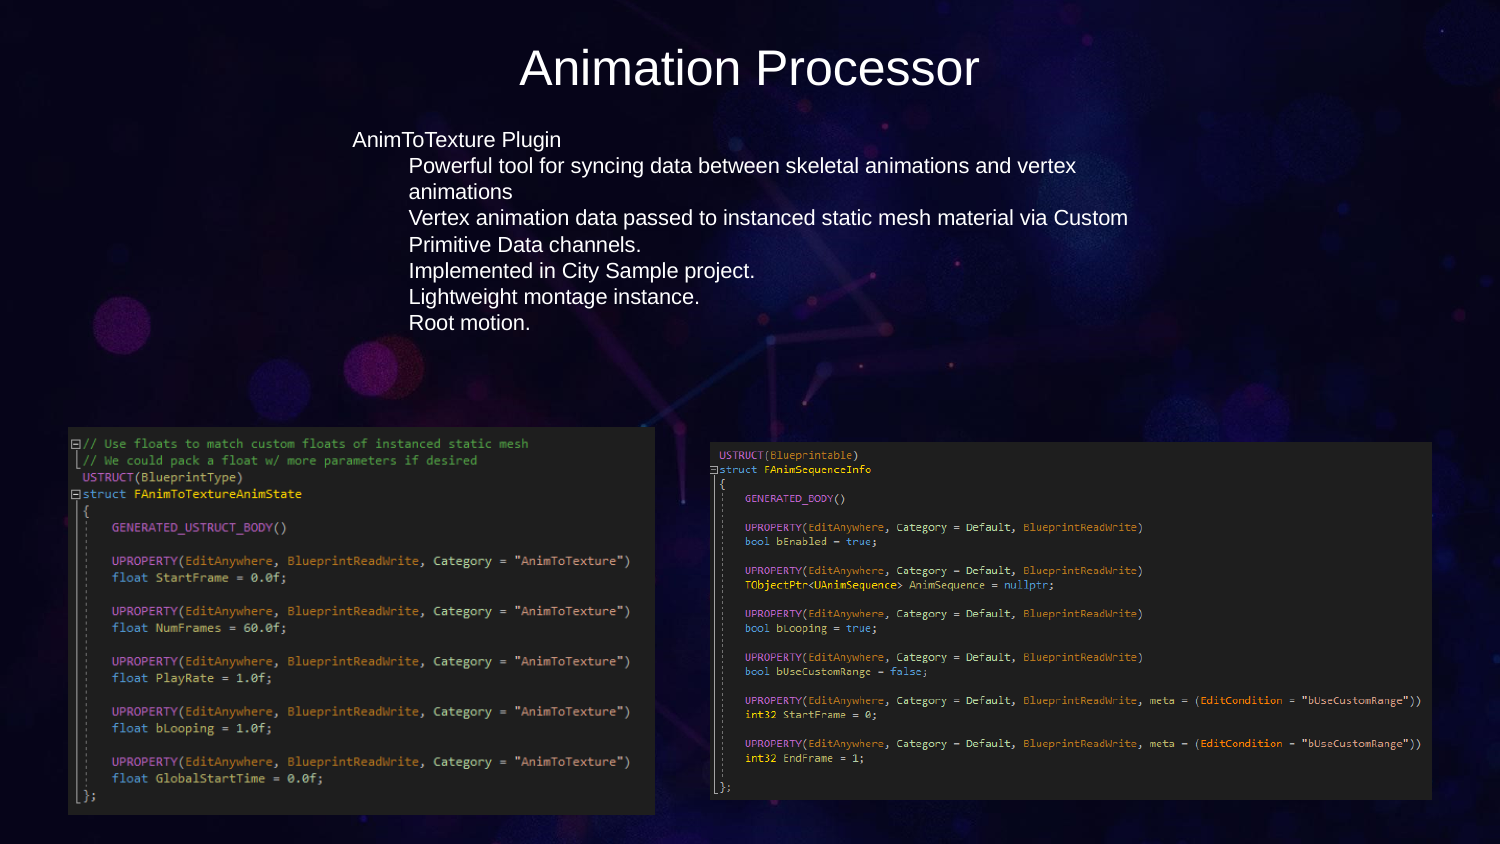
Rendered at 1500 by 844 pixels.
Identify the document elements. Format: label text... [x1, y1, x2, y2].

text_box AnimToTexture Plugin Powerful tool for syncing data between skeletal animations and vertex animations Vertex animation data passed to instanced static mesh material via Custom Primitive Data channels. Implemented in City Sample project. Lightweight montage instance. Root motion. [337, 117, 1163, 343]
picture [0, 0, 1500, 844]
text_box Animation Processor [504, 27, 996, 103]
